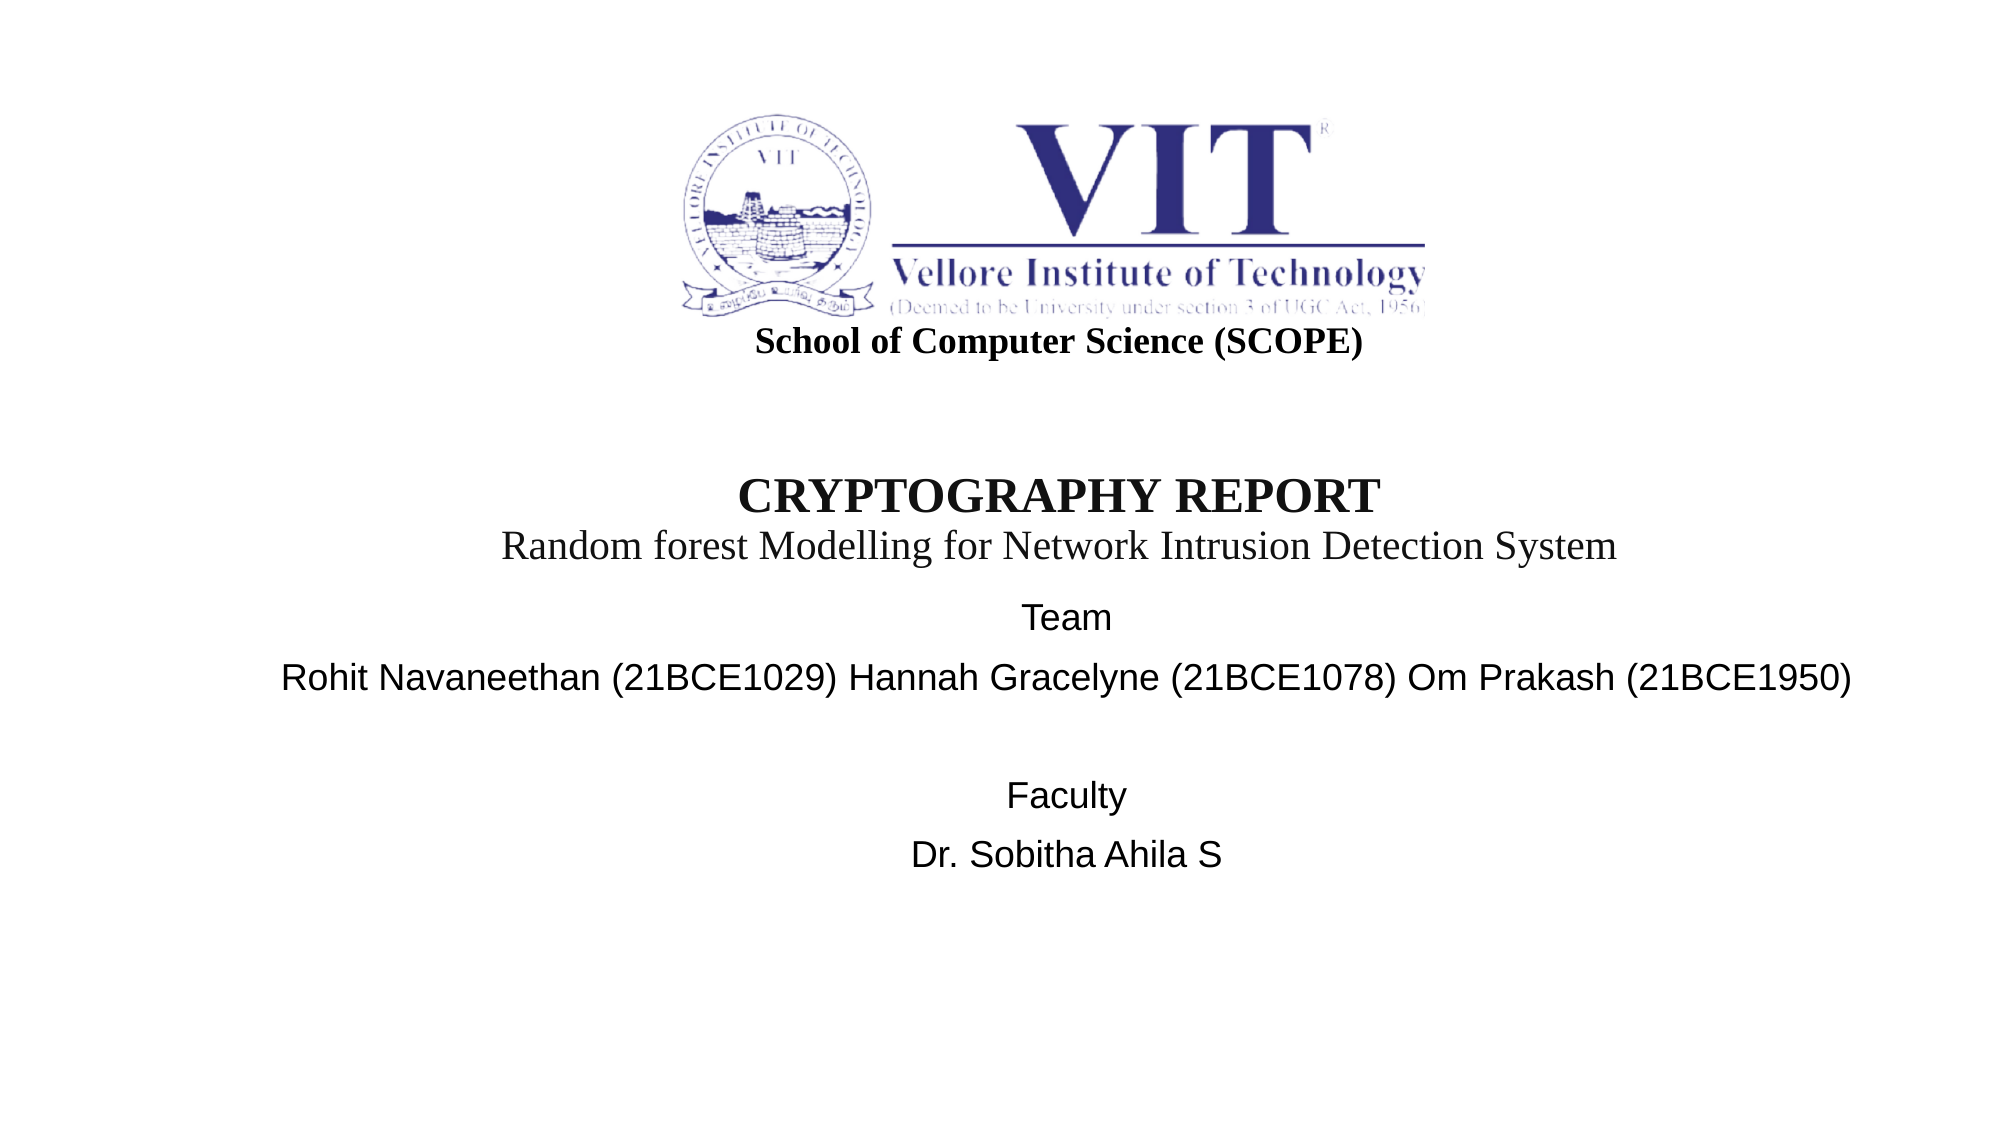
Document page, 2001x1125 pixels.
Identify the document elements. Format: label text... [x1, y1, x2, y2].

title School of Computer Science (SCOPE) CRYPTOGRAPHY REPORT Random forest Modelling for Network Intrusion Detection System [249, 62, 1884, 576]
subtitle Team Rohit Navaneethan (21BCE1029) Hannah Gracelyne (21BCE1078) Om Prakash (21BCE1950) Faculty Dr. Sobitha Ahila S [249, 590, 1884, 888]
picture [681, 112, 1425, 320]
